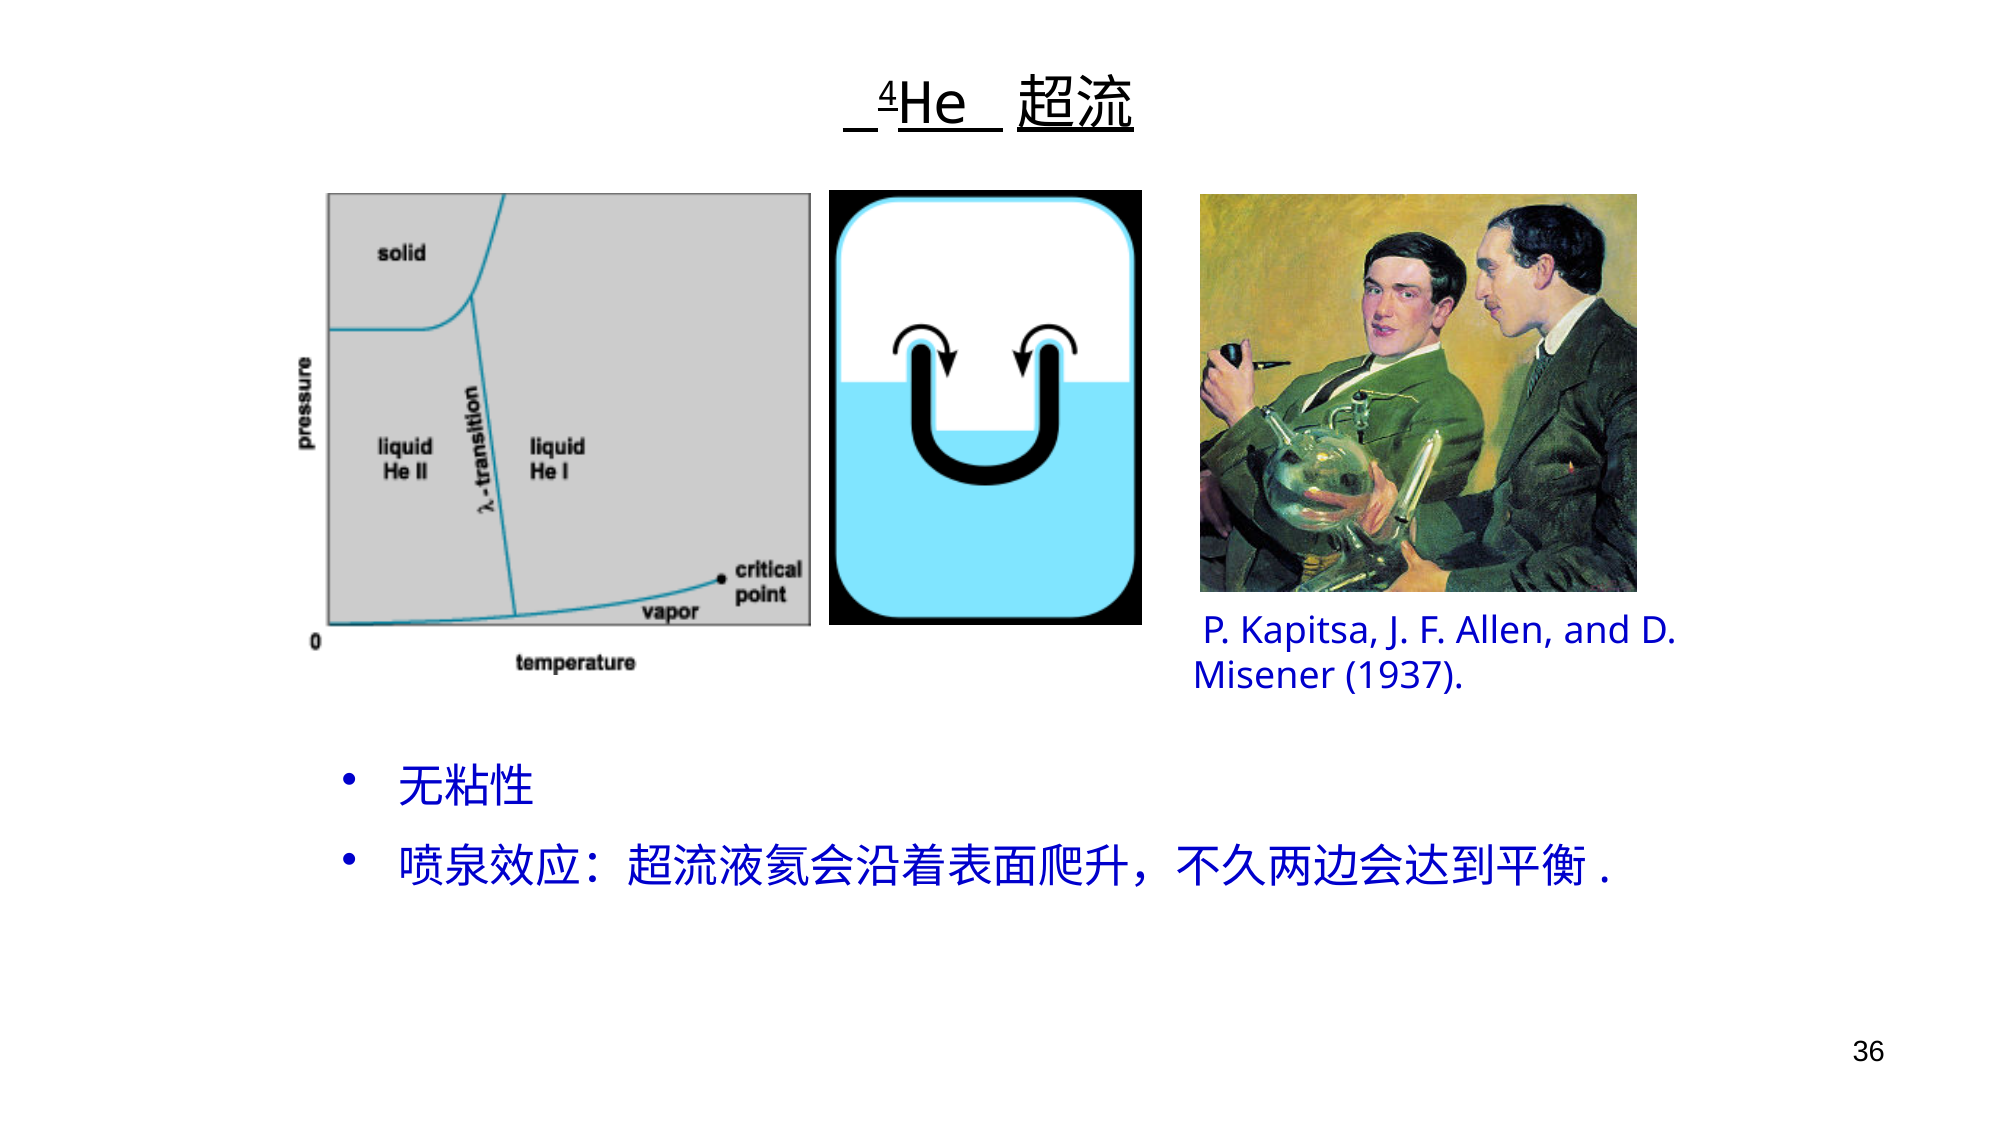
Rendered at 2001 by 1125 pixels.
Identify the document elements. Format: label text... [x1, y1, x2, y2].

text_box P. Kapitsa, J. F. Allen, and D. Misener (1937). [1177, 598, 1721, 704]
picture [1200, 194, 1637, 593]
title 4He 超流 [367, 62, 1609, 138]
text_box 无粘性 喷泉效应：超流液氦会沿着表面爬升，不久两边会达到平衡. [326, 749, 1692, 900]
picture [828, 190, 1142, 625]
picture [290, 193, 812, 675]
slide_number 36 [1433, 1024, 1901, 1103]
